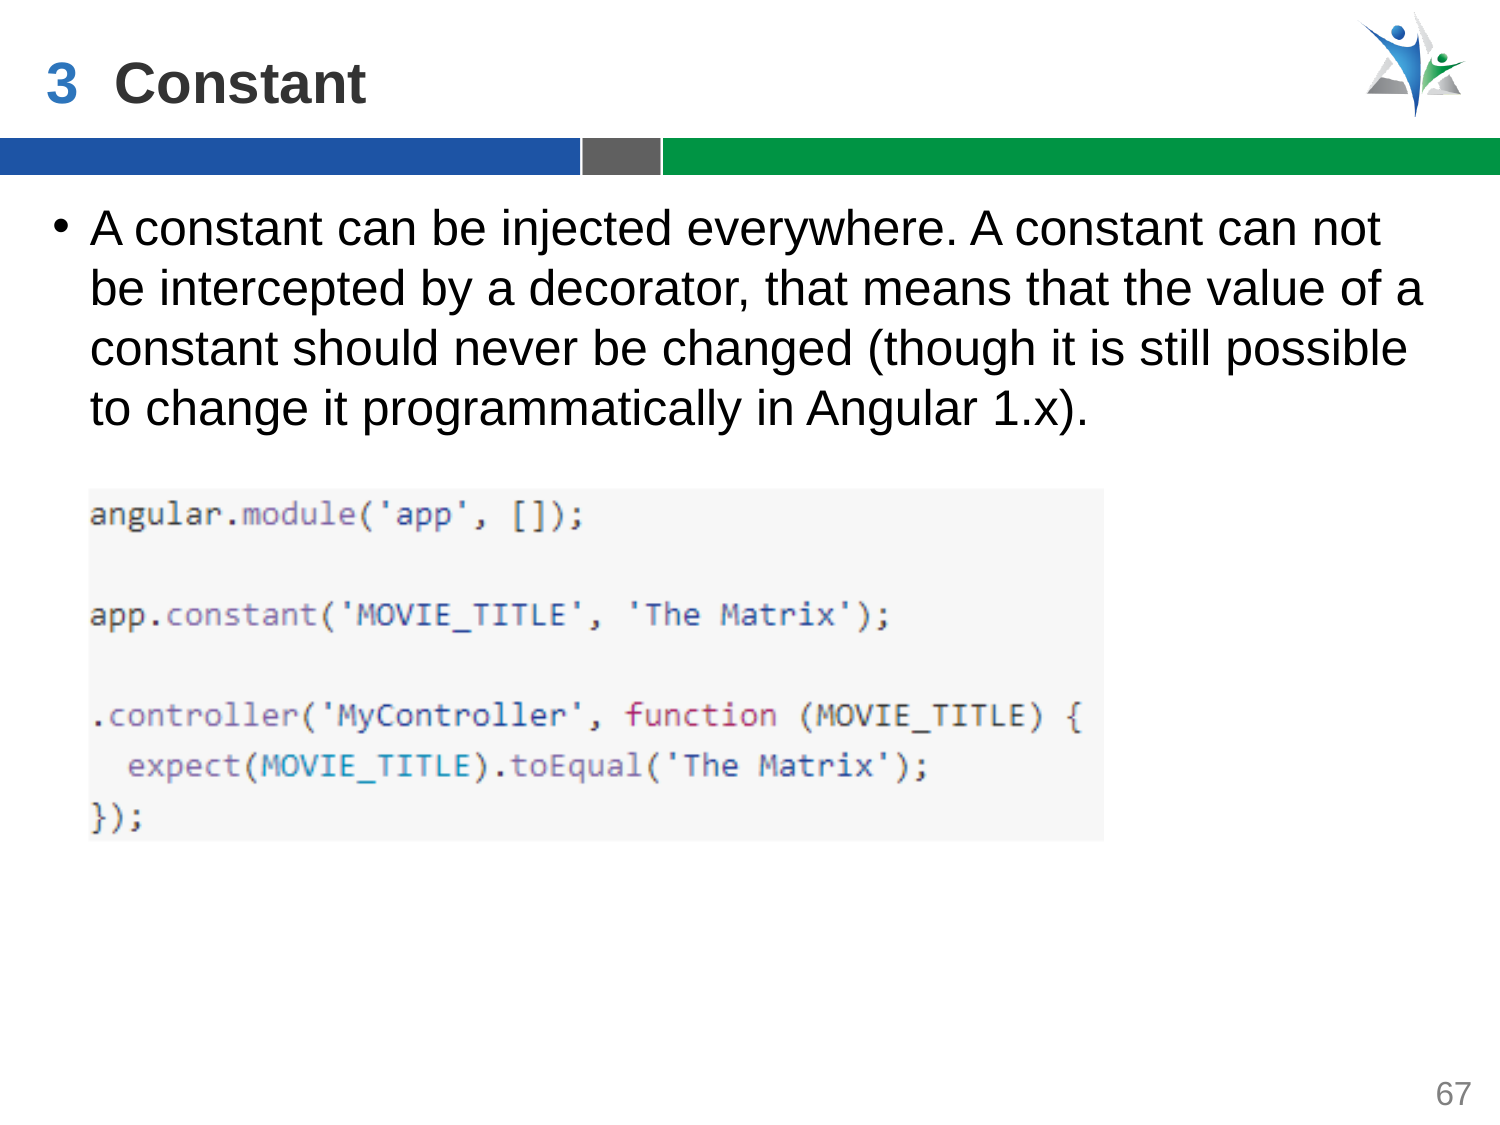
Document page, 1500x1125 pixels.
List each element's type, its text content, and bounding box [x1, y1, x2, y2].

list 3 [24, 37, 99, 124]
picture [0, 138, 1500, 175]
list A constant can be injected everywhere. A constant can not be intercepted by a decorator, that means that the value of a constant should never be changed (though it is still possible to change it programmatically in Angular 1.x). [37, 187, 1463, 1072]
list Constant [99, 37, 1413, 124]
picture [1350, 12, 1476, 117]
picture [87, 487, 1104, 844]
